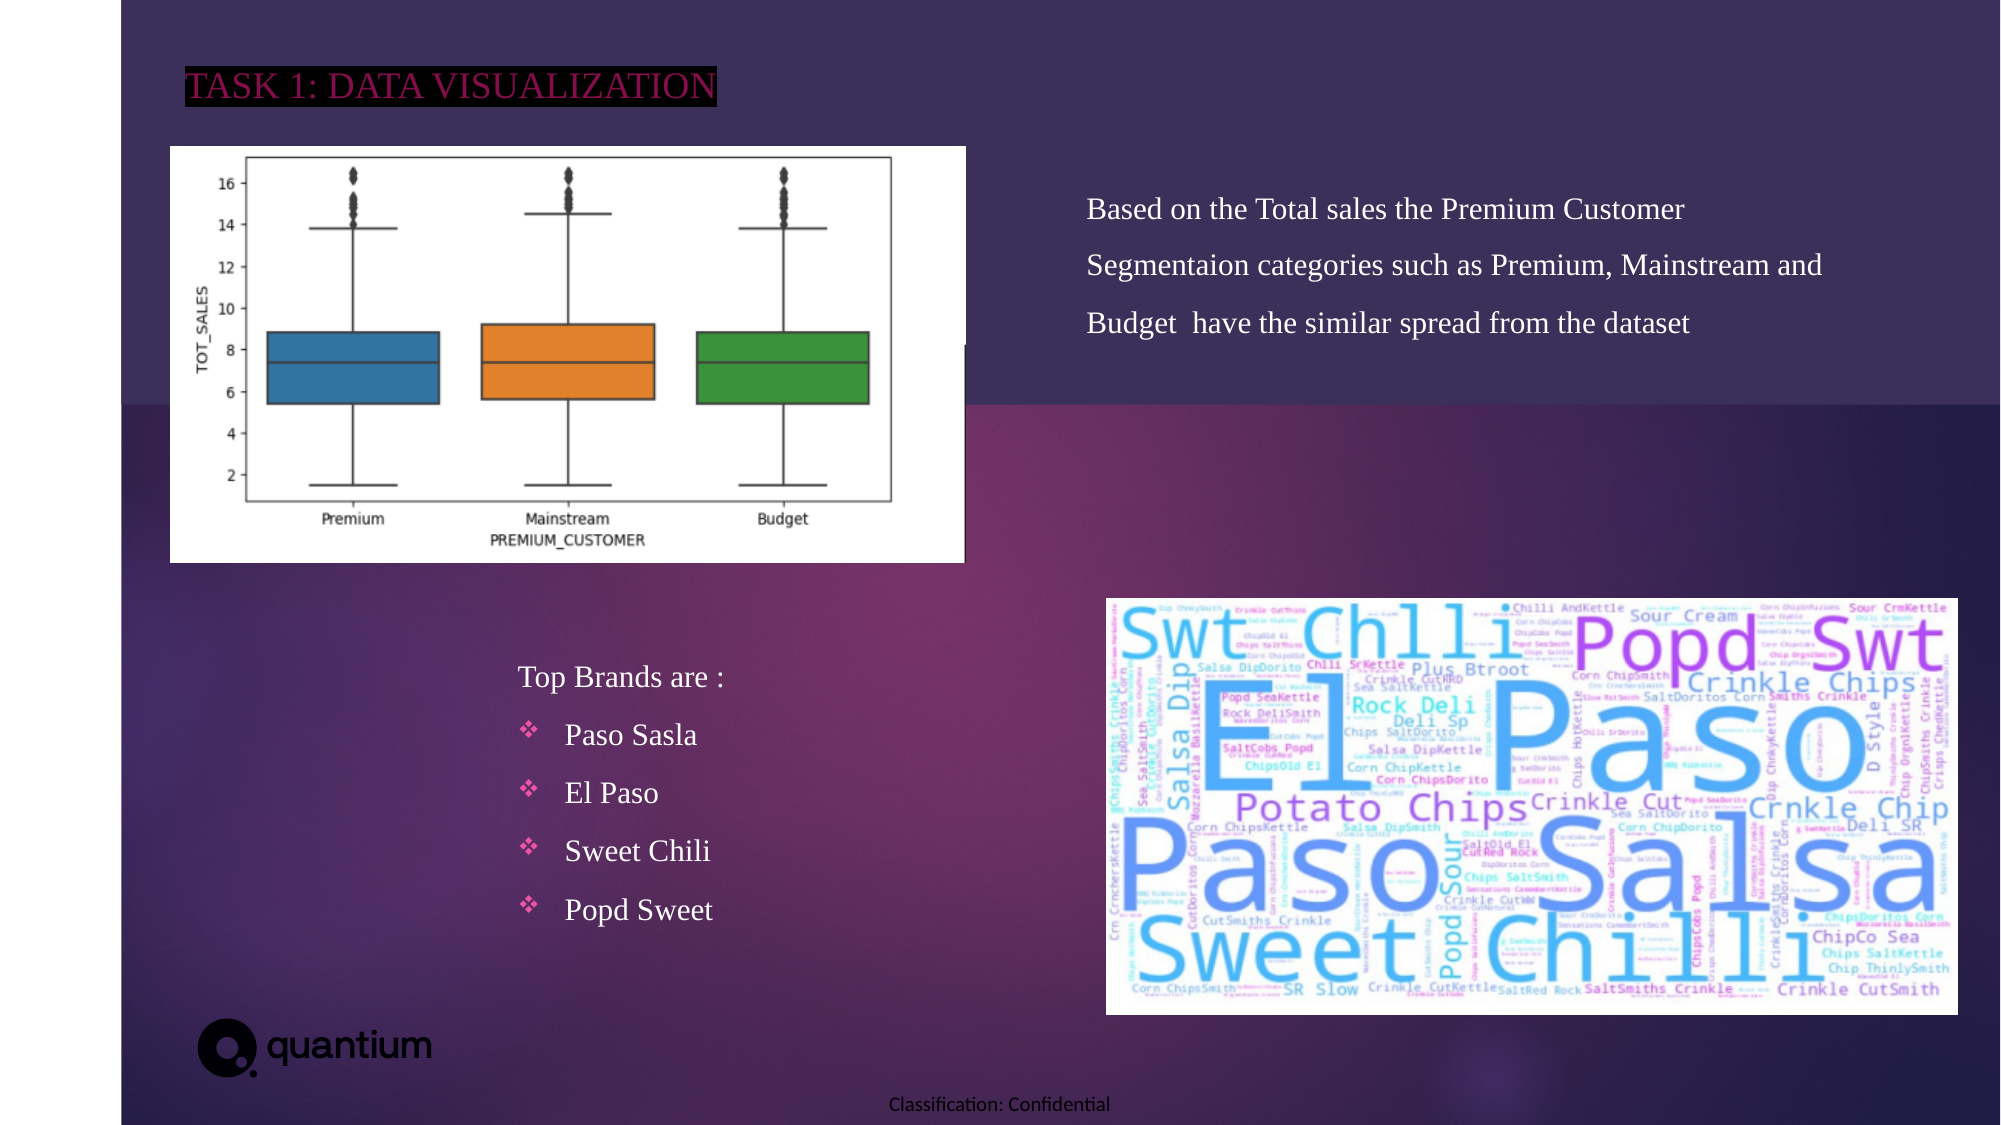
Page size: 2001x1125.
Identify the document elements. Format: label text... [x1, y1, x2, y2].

text_box Based on the Total sales the Premium Customer Segmentaion categories such as Premium, Mainstream and Budget have the similar spread from the dataset [1086, 169, 1855, 404]
picture [1106, 598, 1958, 1125]
list Top Brands are : Paso Sasla El Paso Sweet Chili Popd Sweet [517, 655, 916, 958]
picture [122, 146, 966, 1125]
text_box TASK 1: DATA VISUALIZATION [170, 54, 1204, 114]
